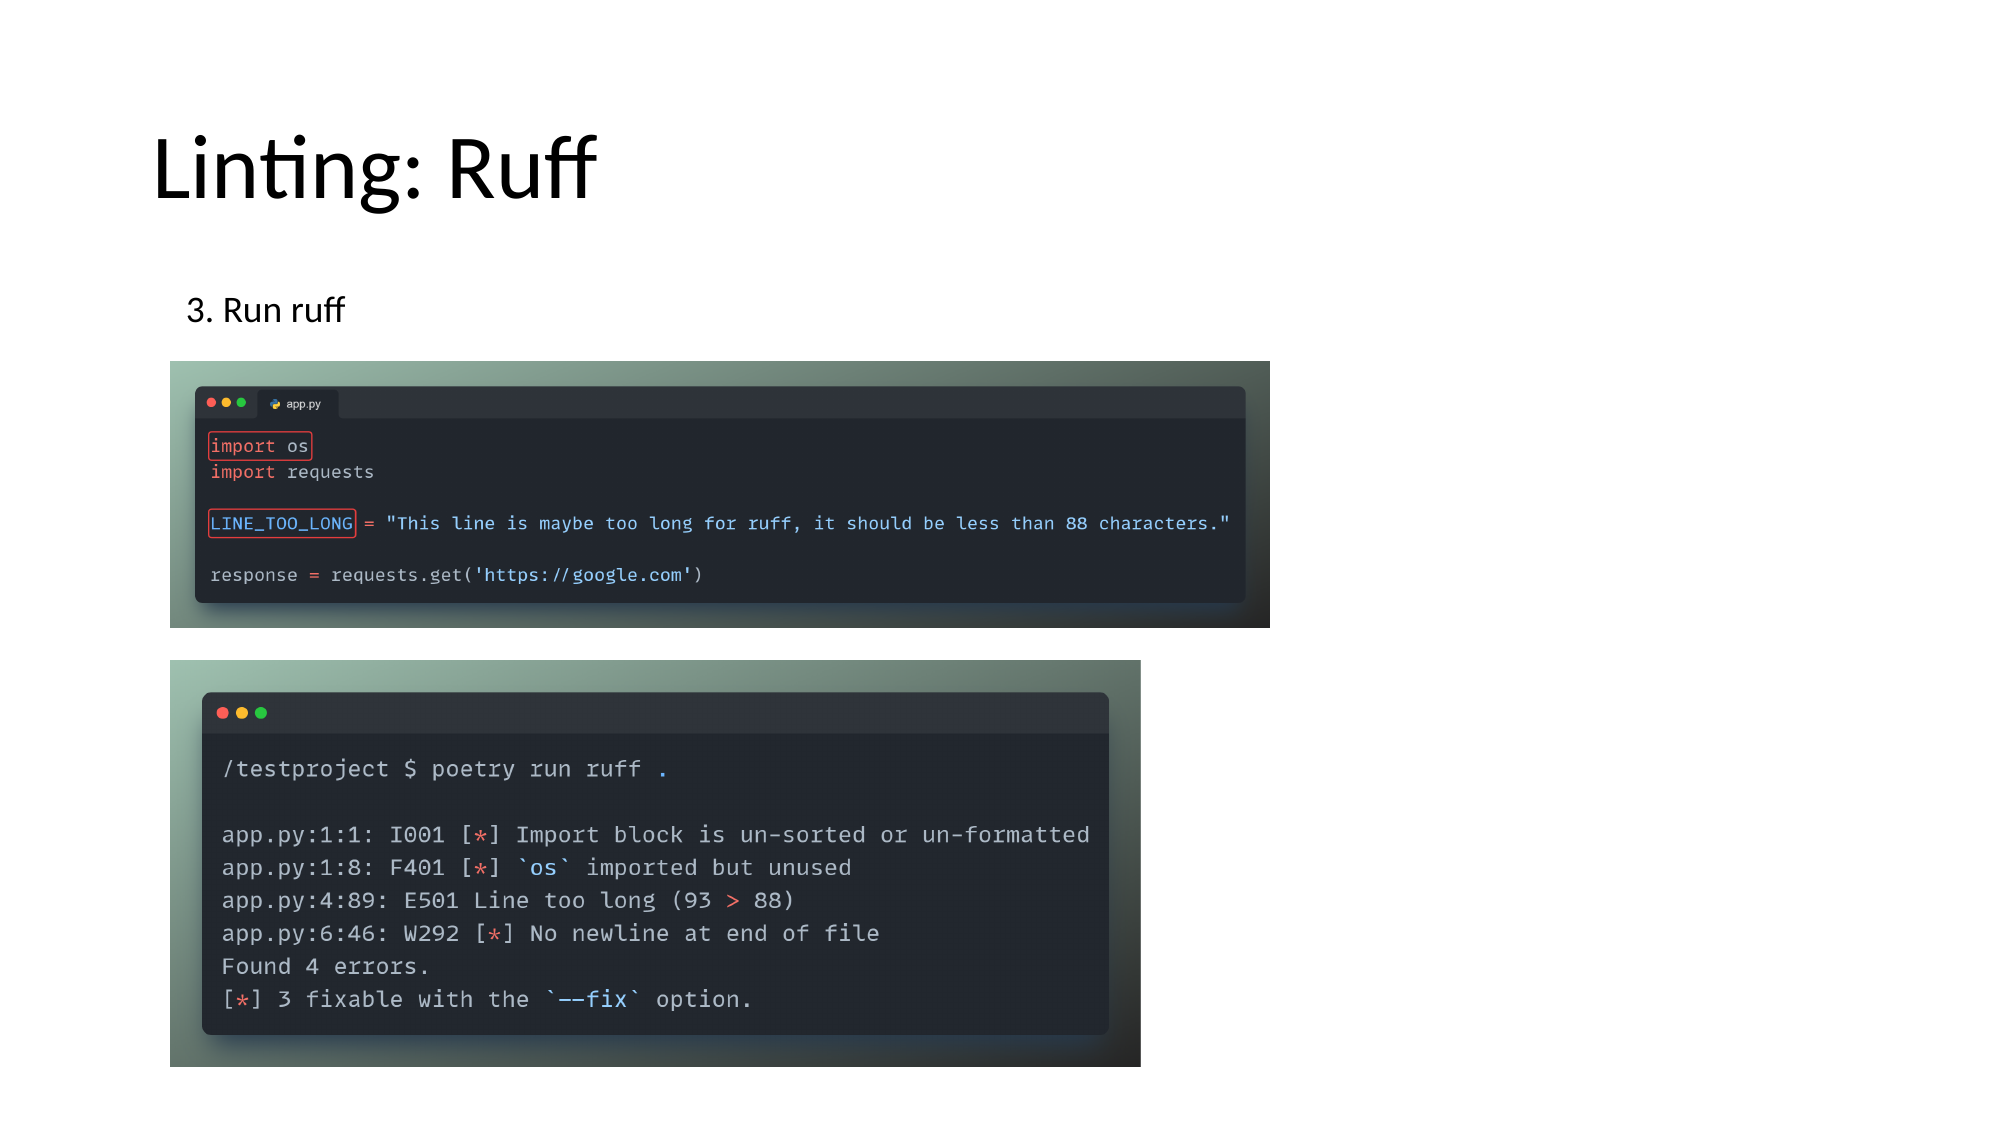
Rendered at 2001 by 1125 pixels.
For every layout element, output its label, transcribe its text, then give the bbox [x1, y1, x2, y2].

picture [170, 361, 1270, 628]
picture [170, 660, 1141, 1067]
text_box 3. Run ruff [170, 277, 710, 338]
title Linting: Ruff [137, 59, 1863, 278]
